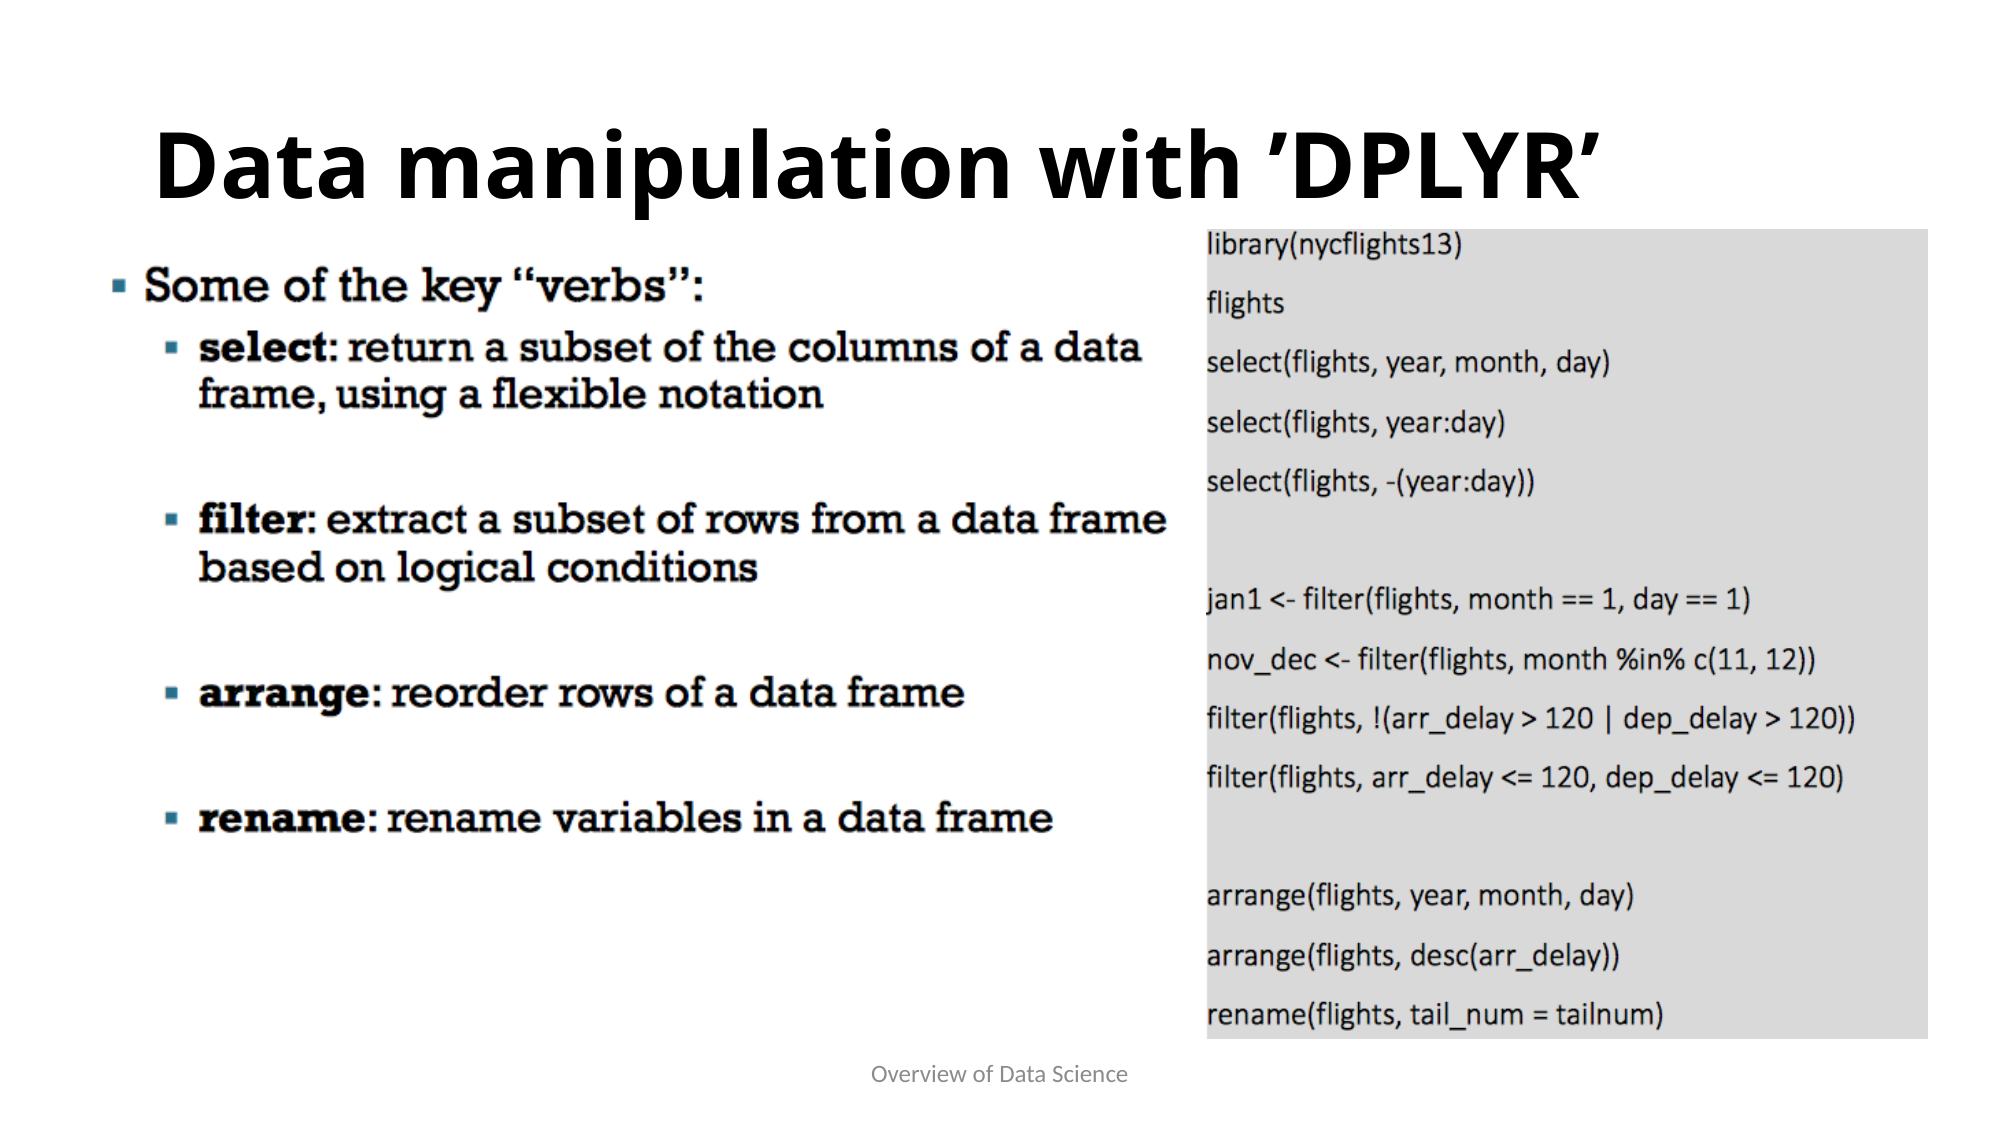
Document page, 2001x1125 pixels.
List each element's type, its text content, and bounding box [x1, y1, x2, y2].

footer Overview of Data Science [662, 1042, 1338, 1103]
title Data manipulation with ’DPLYR’ [137, 59, 1863, 229]
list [71, 229, 1206, 1015]
picture [1206, 229, 1928, 1039]
